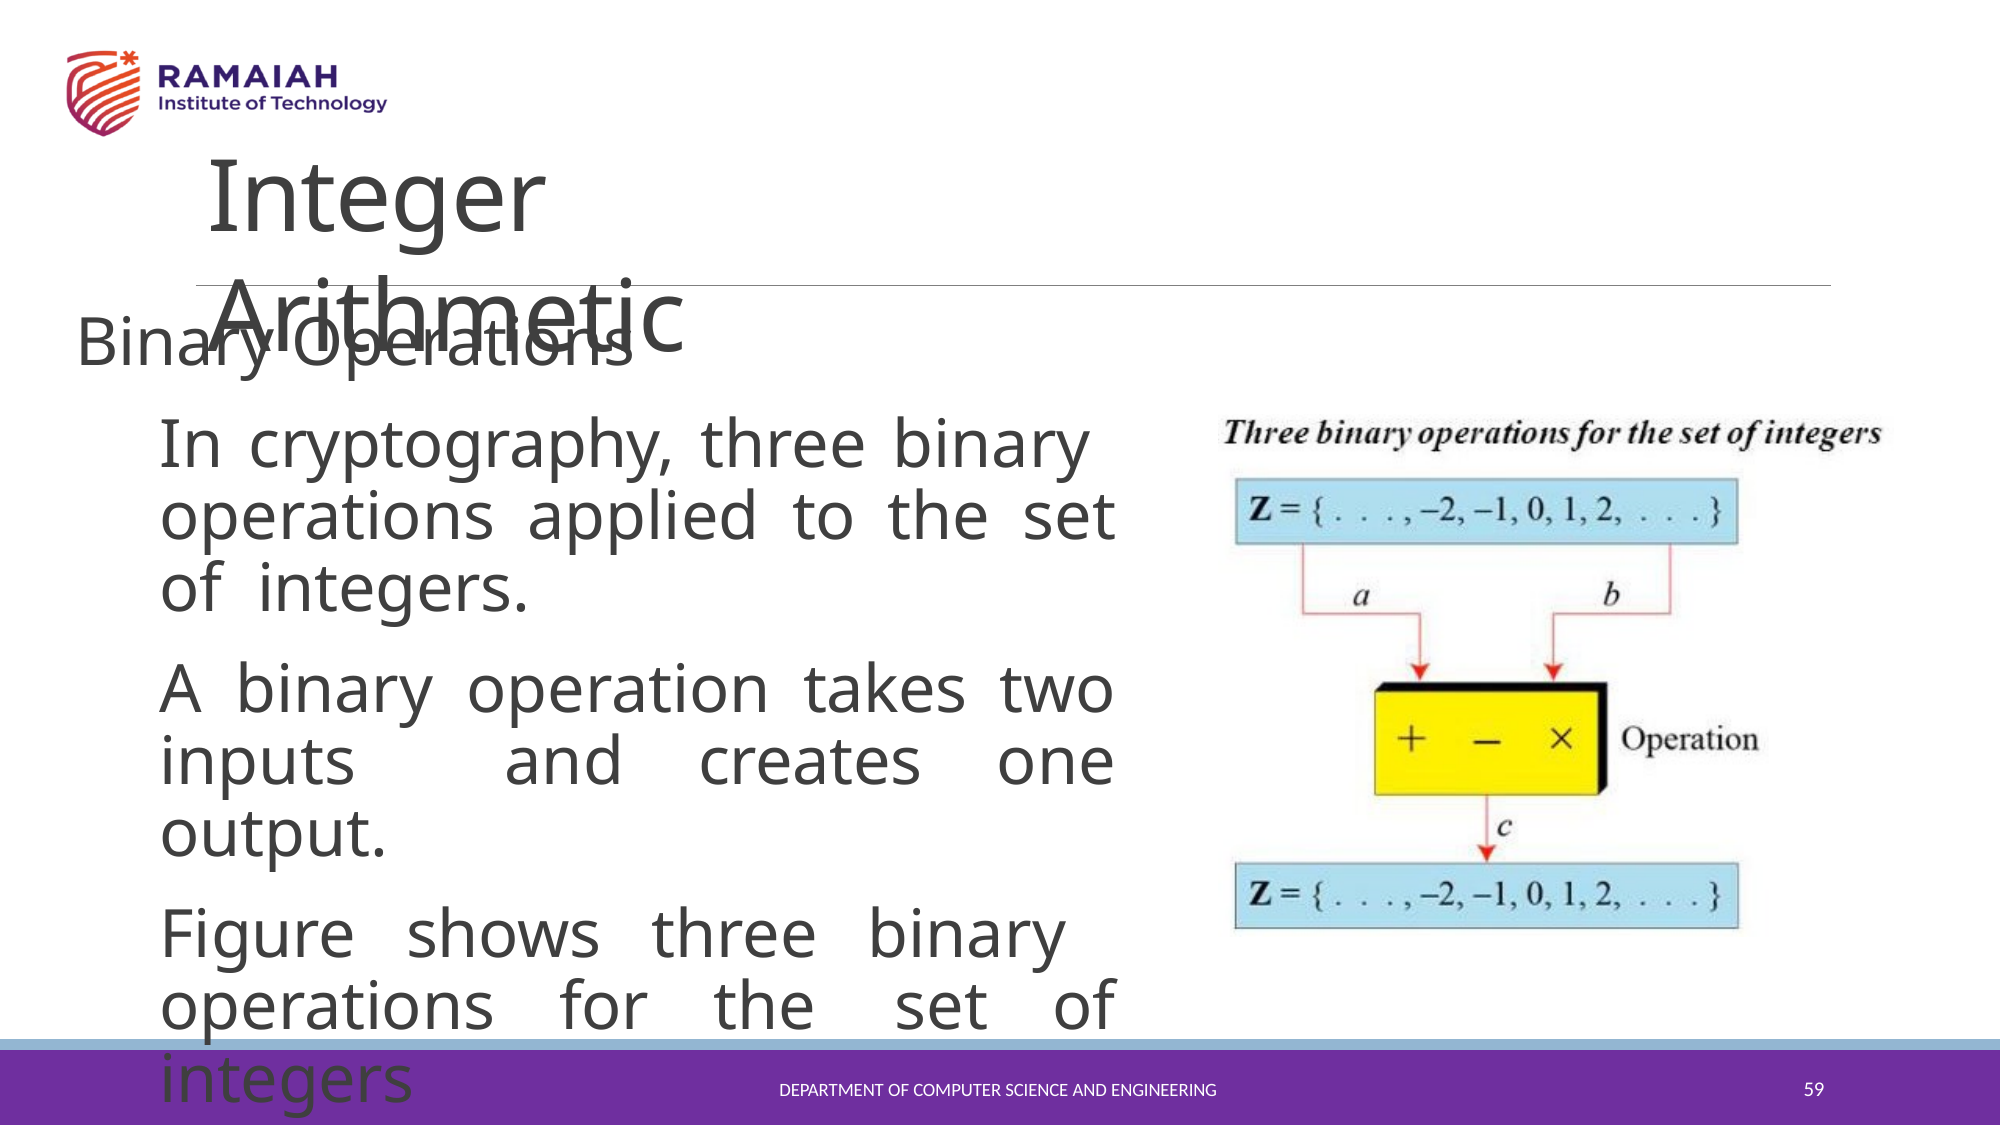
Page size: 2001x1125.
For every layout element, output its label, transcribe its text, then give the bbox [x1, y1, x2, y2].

title Integer Arithmetic [205, 129, 925, 275]
picture [65, 49, 388, 137]
text_box Binary Operations In cryptography, three binary operations applied to the set of integers. A binary operation takes two inputs and creates one output. Figure shows three binary operations for the set of integers [72, 275, 1117, 1116]
footer DEPARTMENT OF COMPUTER SCIENCE AND ENGINEERING [777, 1079, 1224, 1125]
picture [1217, 414, 1894, 937]
slide_number 59 [1797, 1079, 1831, 1125]
